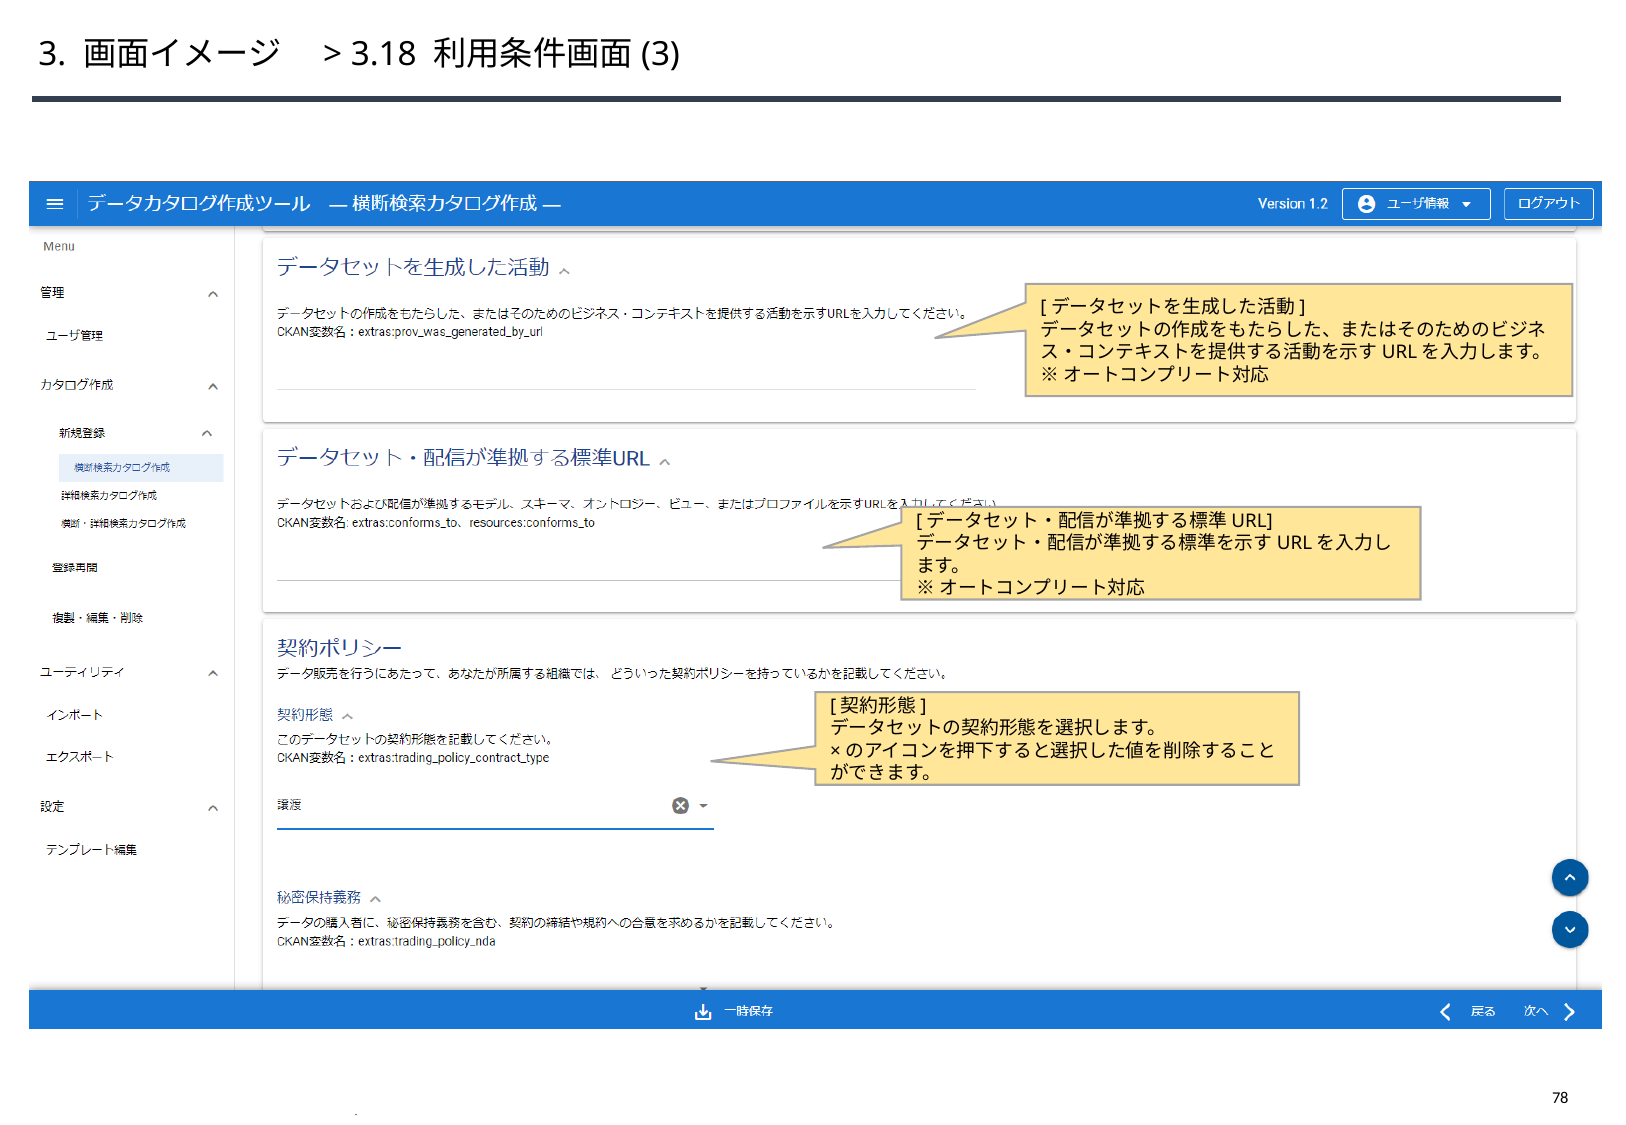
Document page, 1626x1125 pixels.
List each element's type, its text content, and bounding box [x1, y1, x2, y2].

title 3. 画面イメージ > 3.18 利用条件画面(3) [38, 19, 1526, 91]
picture [29, 181, 1602, 1030]
